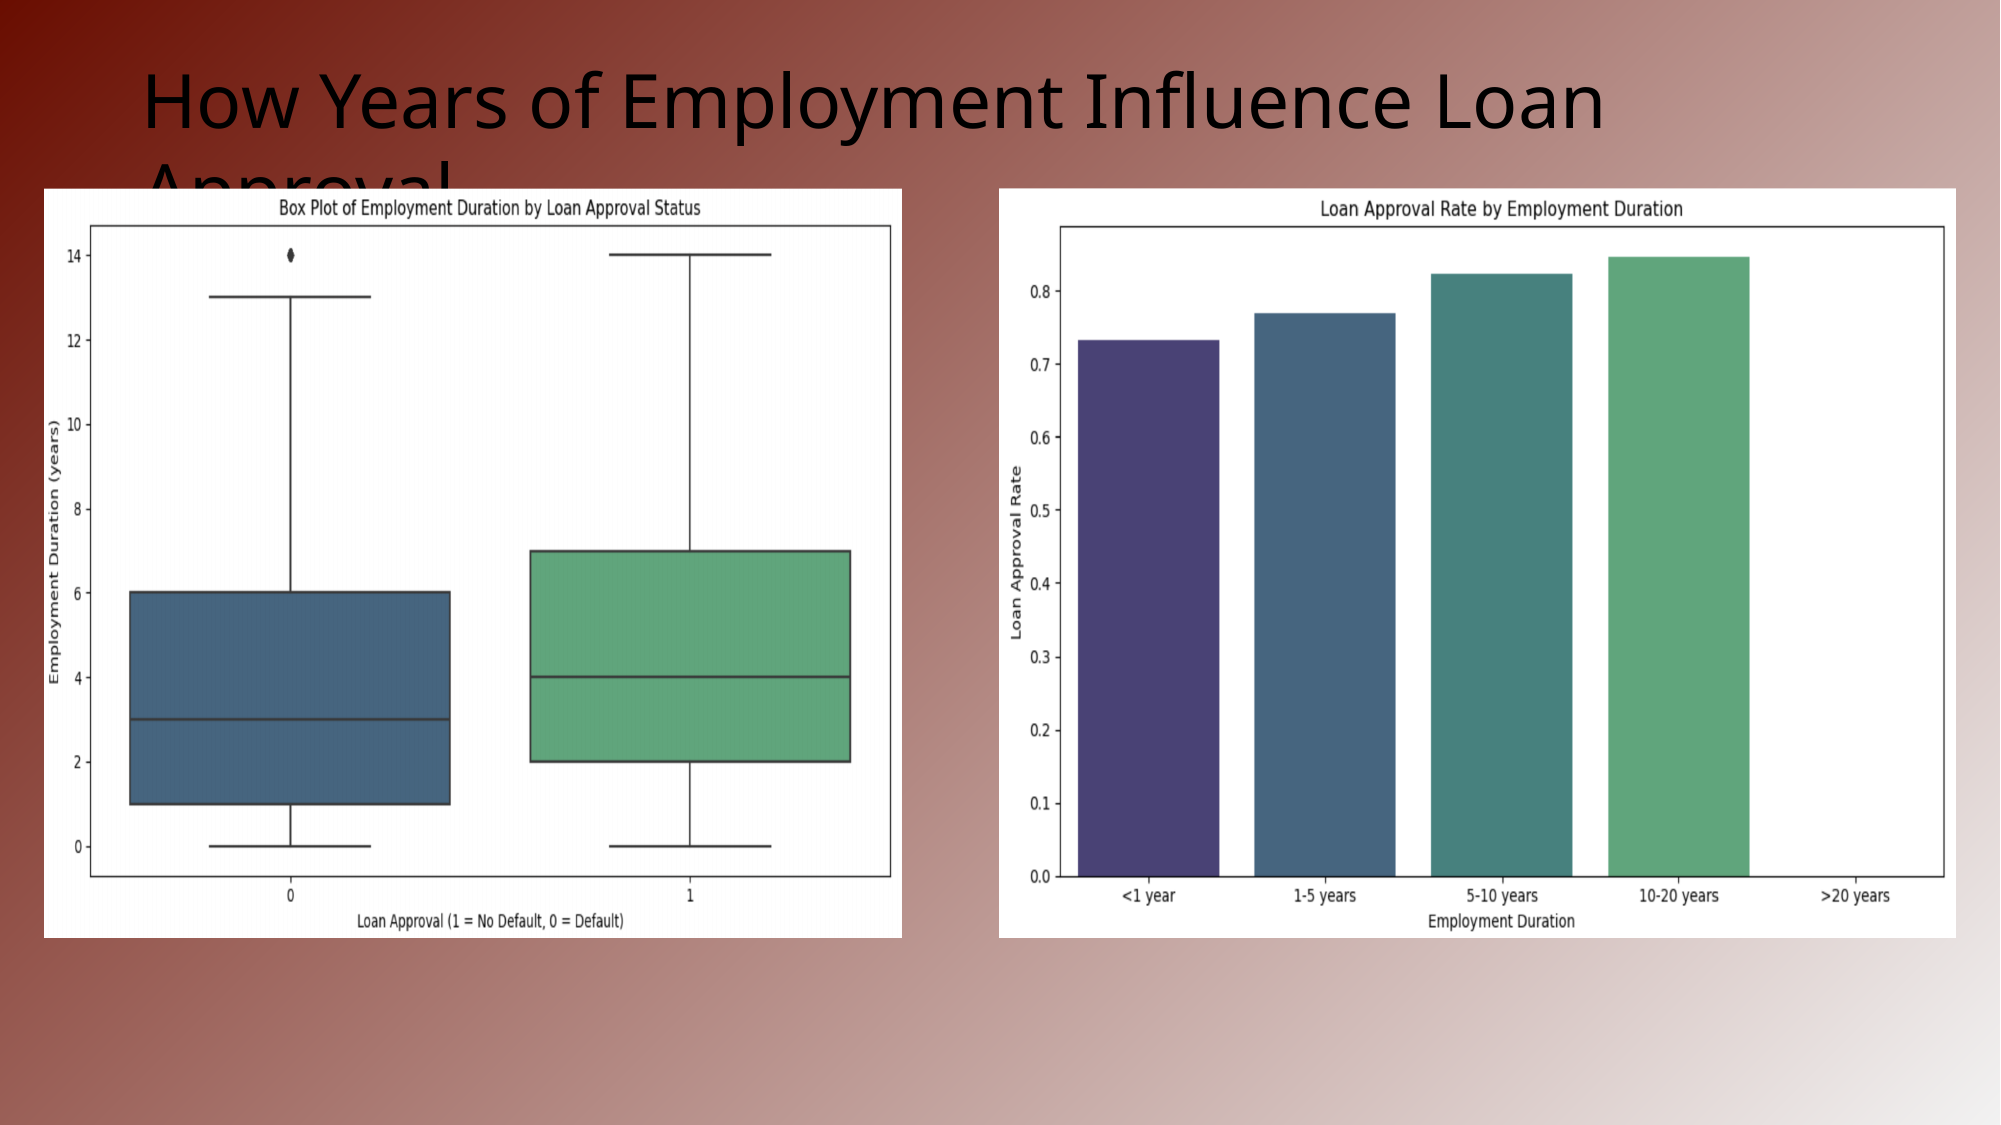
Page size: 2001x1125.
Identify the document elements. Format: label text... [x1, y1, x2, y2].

picture [43, 186, 902, 938]
picture [999, 186, 1956, 938]
text_box How Years of Employment Influence Loan Approval [126, 45, 1874, 241]
